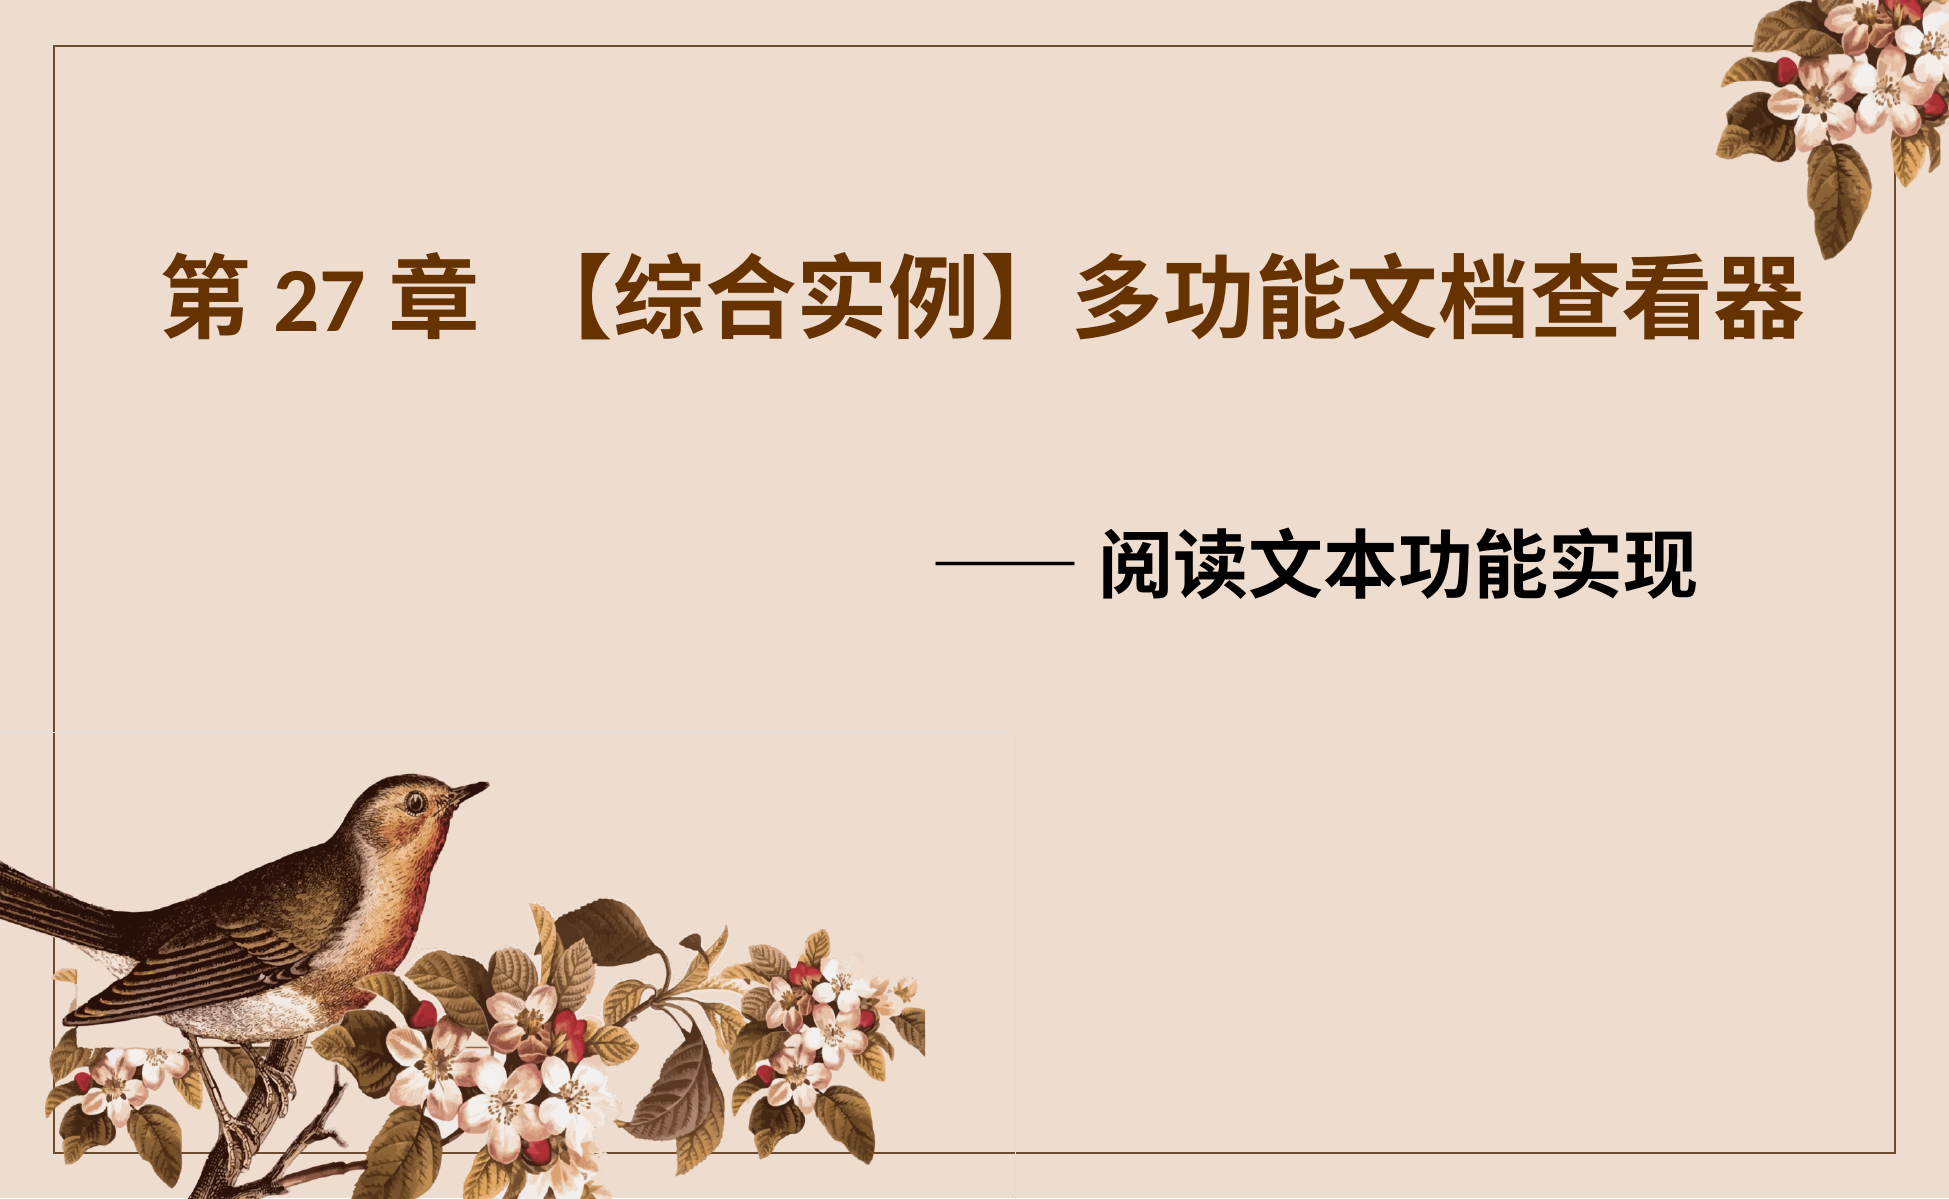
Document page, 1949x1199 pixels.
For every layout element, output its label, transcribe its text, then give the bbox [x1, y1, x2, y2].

text_box ——阅读文本功能实现 [915, 510, 1795, 616]
text_box 第27章 【综合实例】多功能文档查看器 [145, 232, 1838, 358]
picture [1654, 0, 1949, 306]
picture [0, 733, 1015, 1199]
